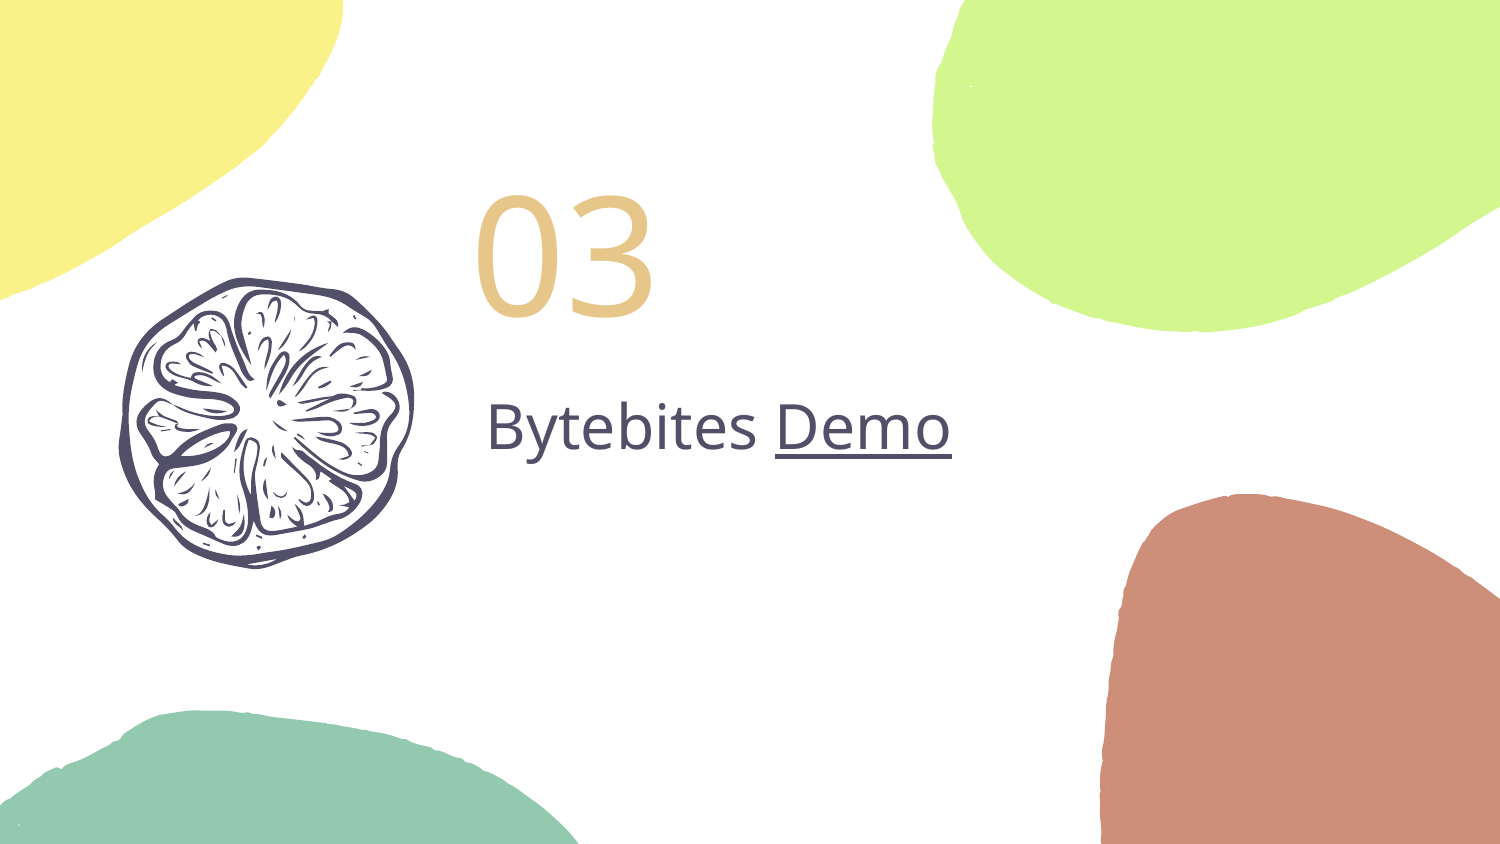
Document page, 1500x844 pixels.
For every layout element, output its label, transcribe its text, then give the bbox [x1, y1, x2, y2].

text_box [117, 277, 415, 570]
title Bytebites Demo [485, 340, 1104, 594]
title 03 [470, 177, 895, 321]
